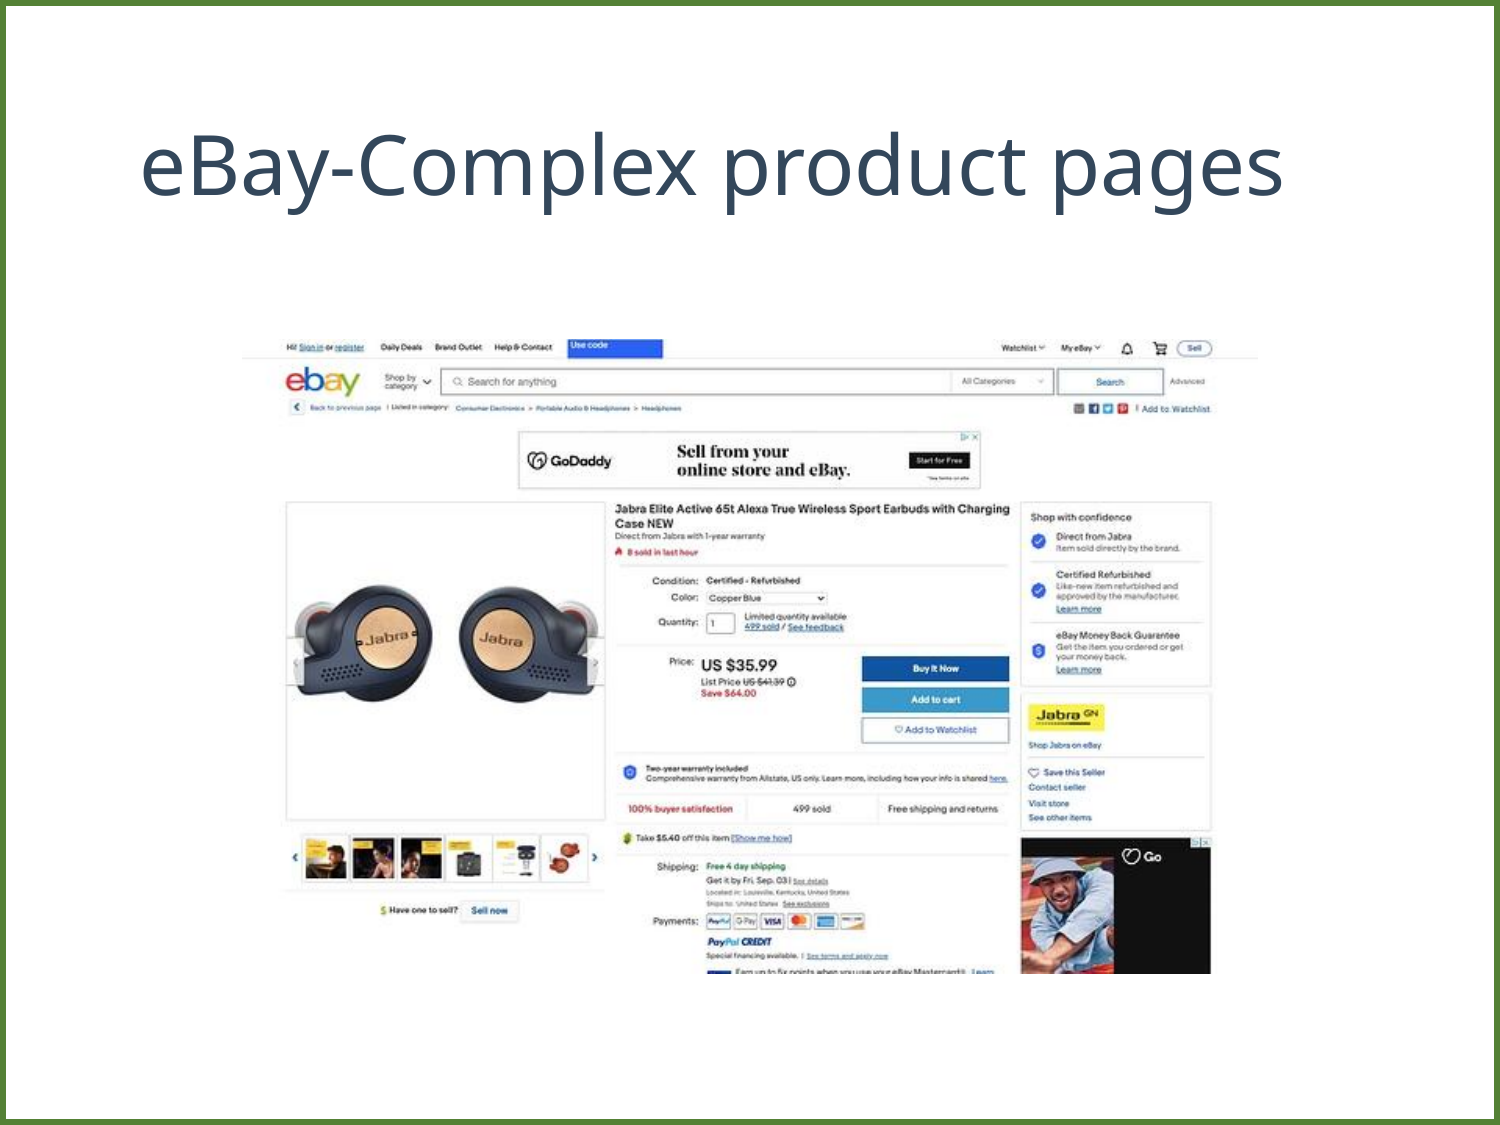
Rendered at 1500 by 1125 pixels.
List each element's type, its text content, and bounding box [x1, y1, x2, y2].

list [241, 338, 1258, 974]
title eBay-Complex product pages [103, 59, 1397, 278]
